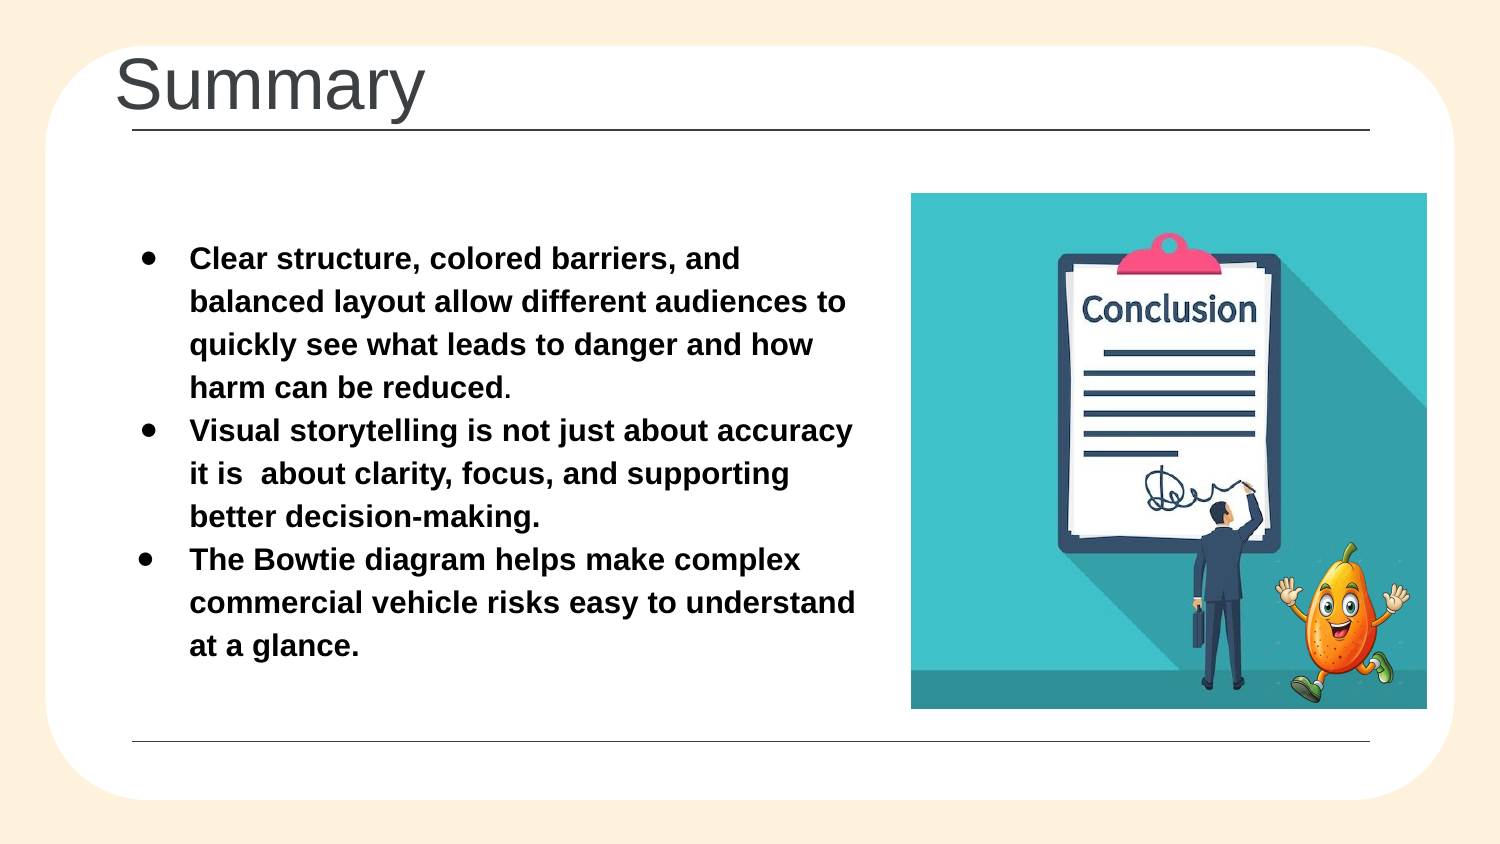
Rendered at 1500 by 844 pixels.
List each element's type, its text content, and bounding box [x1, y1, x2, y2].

picture [45, 45, 1455, 800]
title Summary [114, 53, 1500, 195]
title Clear structure, colored barriers, and balanced layout allow different audiences to quickly see what leads to danger and how harm can be reduced. Visual storytelling is not just about accuracy it is about clarity, focus, and supporting better decision-making. The Bowtie diagram helps make complex commercial vehicle risks easy to understand at a glance. [114, 175, 866, 788]
